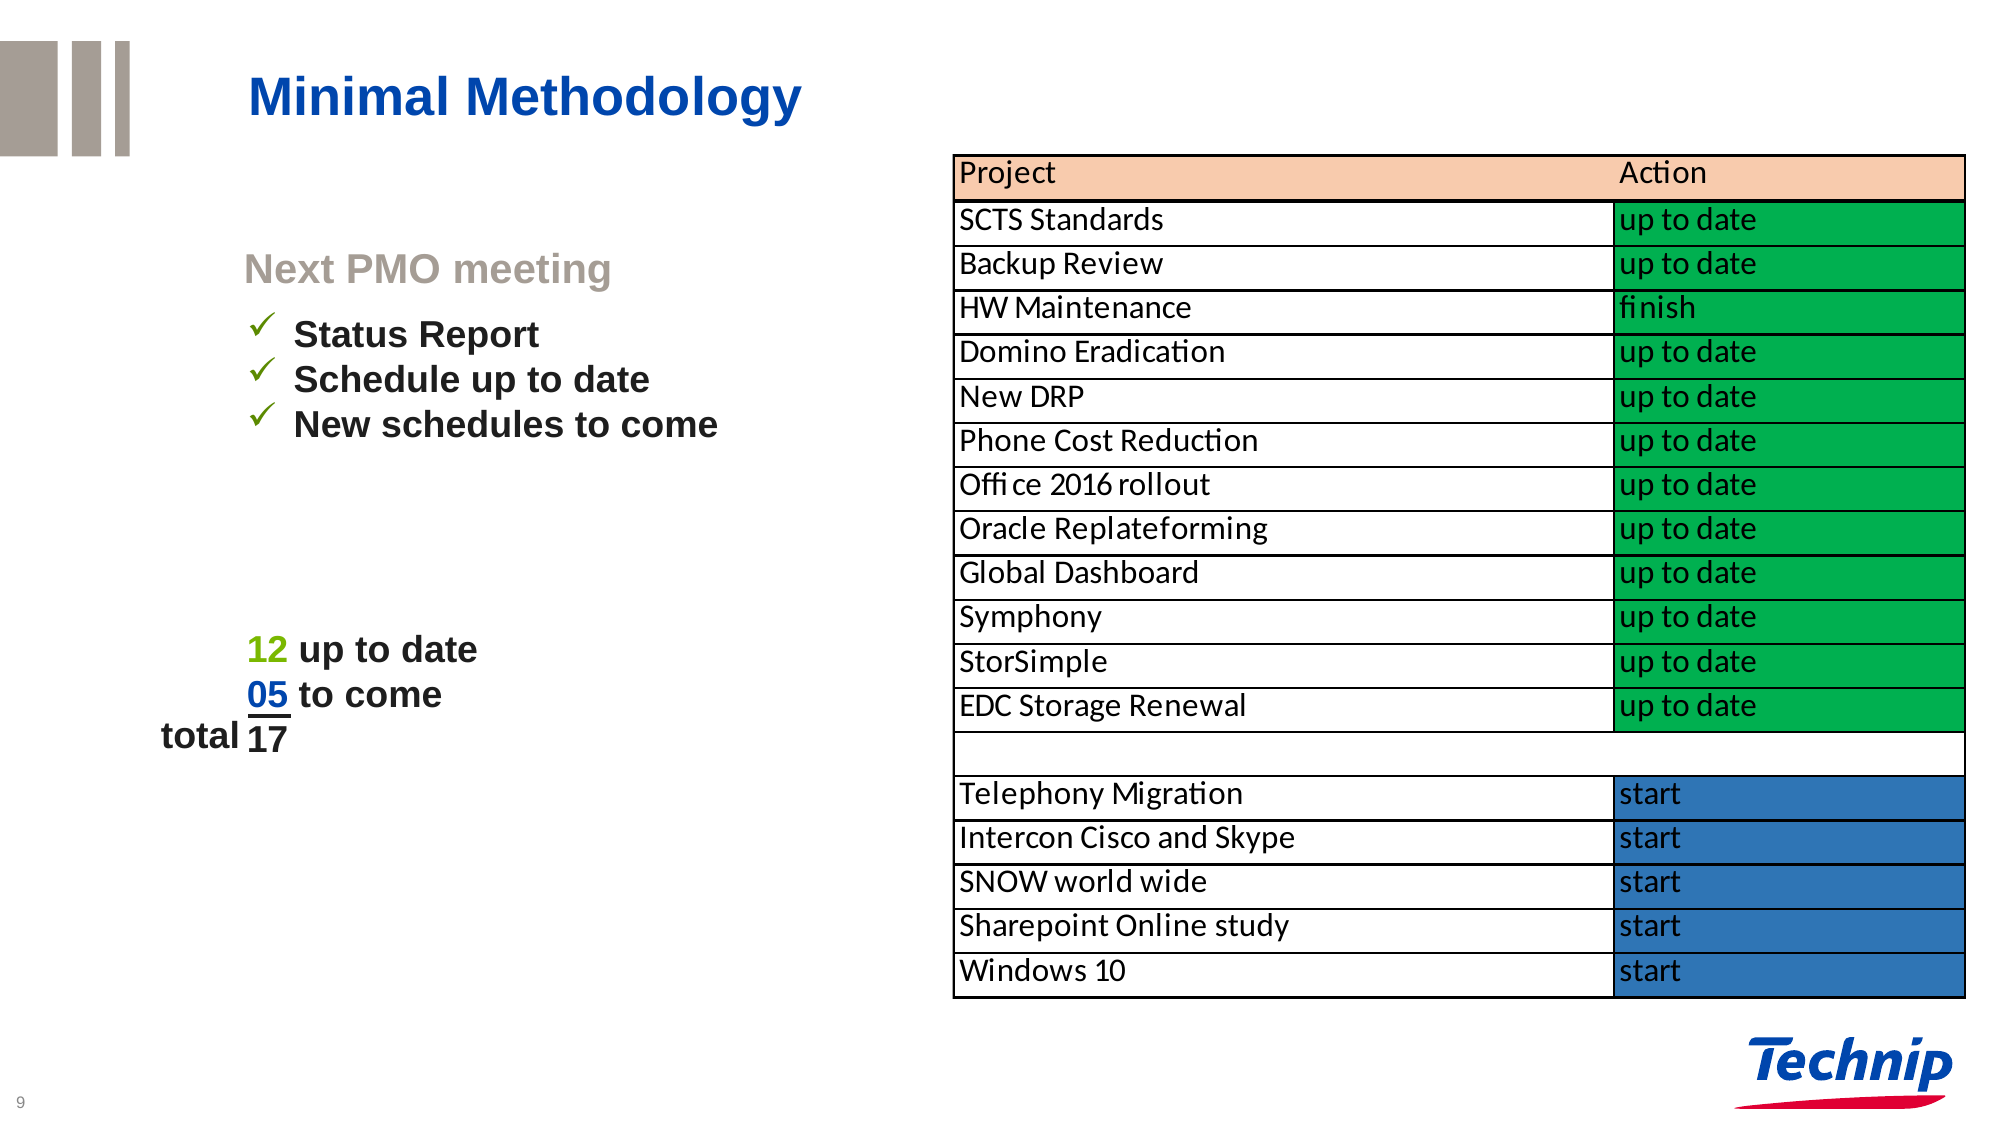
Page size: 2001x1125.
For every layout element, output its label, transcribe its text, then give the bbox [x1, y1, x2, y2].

text_box total [146, 704, 256, 764]
slide_number 9 [0, 1080, 41, 1124]
list Minimal Methodology [248, 41, 1953, 155]
text_box Status Report Schedule up to date New schedules to come 12 up to date 05 to come 17 [232, 302, 947, 768]
picture [952, 154, 1969, 1001]
list Next PMO meeting [244, 228, 947, 306]
